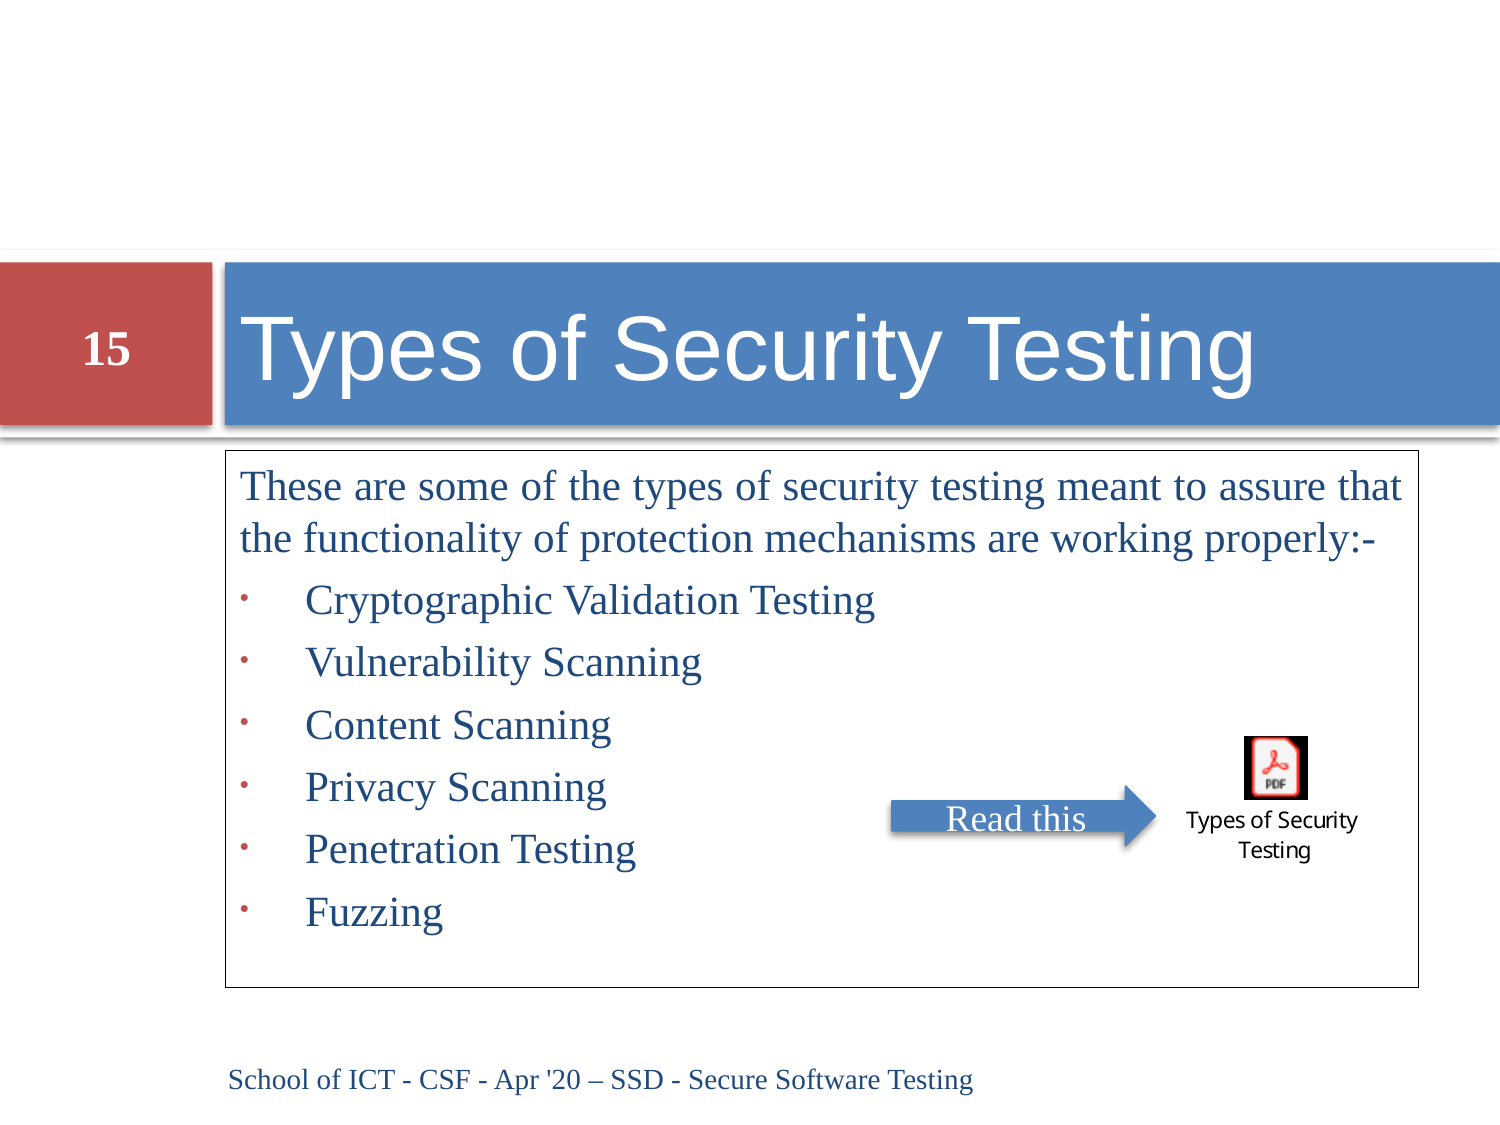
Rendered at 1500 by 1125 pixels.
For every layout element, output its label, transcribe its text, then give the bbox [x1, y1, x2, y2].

text_box Read this [891, 785, 1156, 847]
title Types of Security Testing [225, 262, 1475, 425]
list These are some of the types of security testing meant to assure that the functionality of protection mechanisms are working properly:- Cryptographic Validation Testing Vulnerability Scanning Content Scanning Privacy Scanning Penetration Testing Fuzzing [225, 450, 1419, 988]
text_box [1182, 736, 1367, 896]
footer School of ICT - CSF - Apr '20 – SSD - Secure Software Testing [99, 1048, 990, 1108]
slide_number 15 [0, 287, 213, 403]
